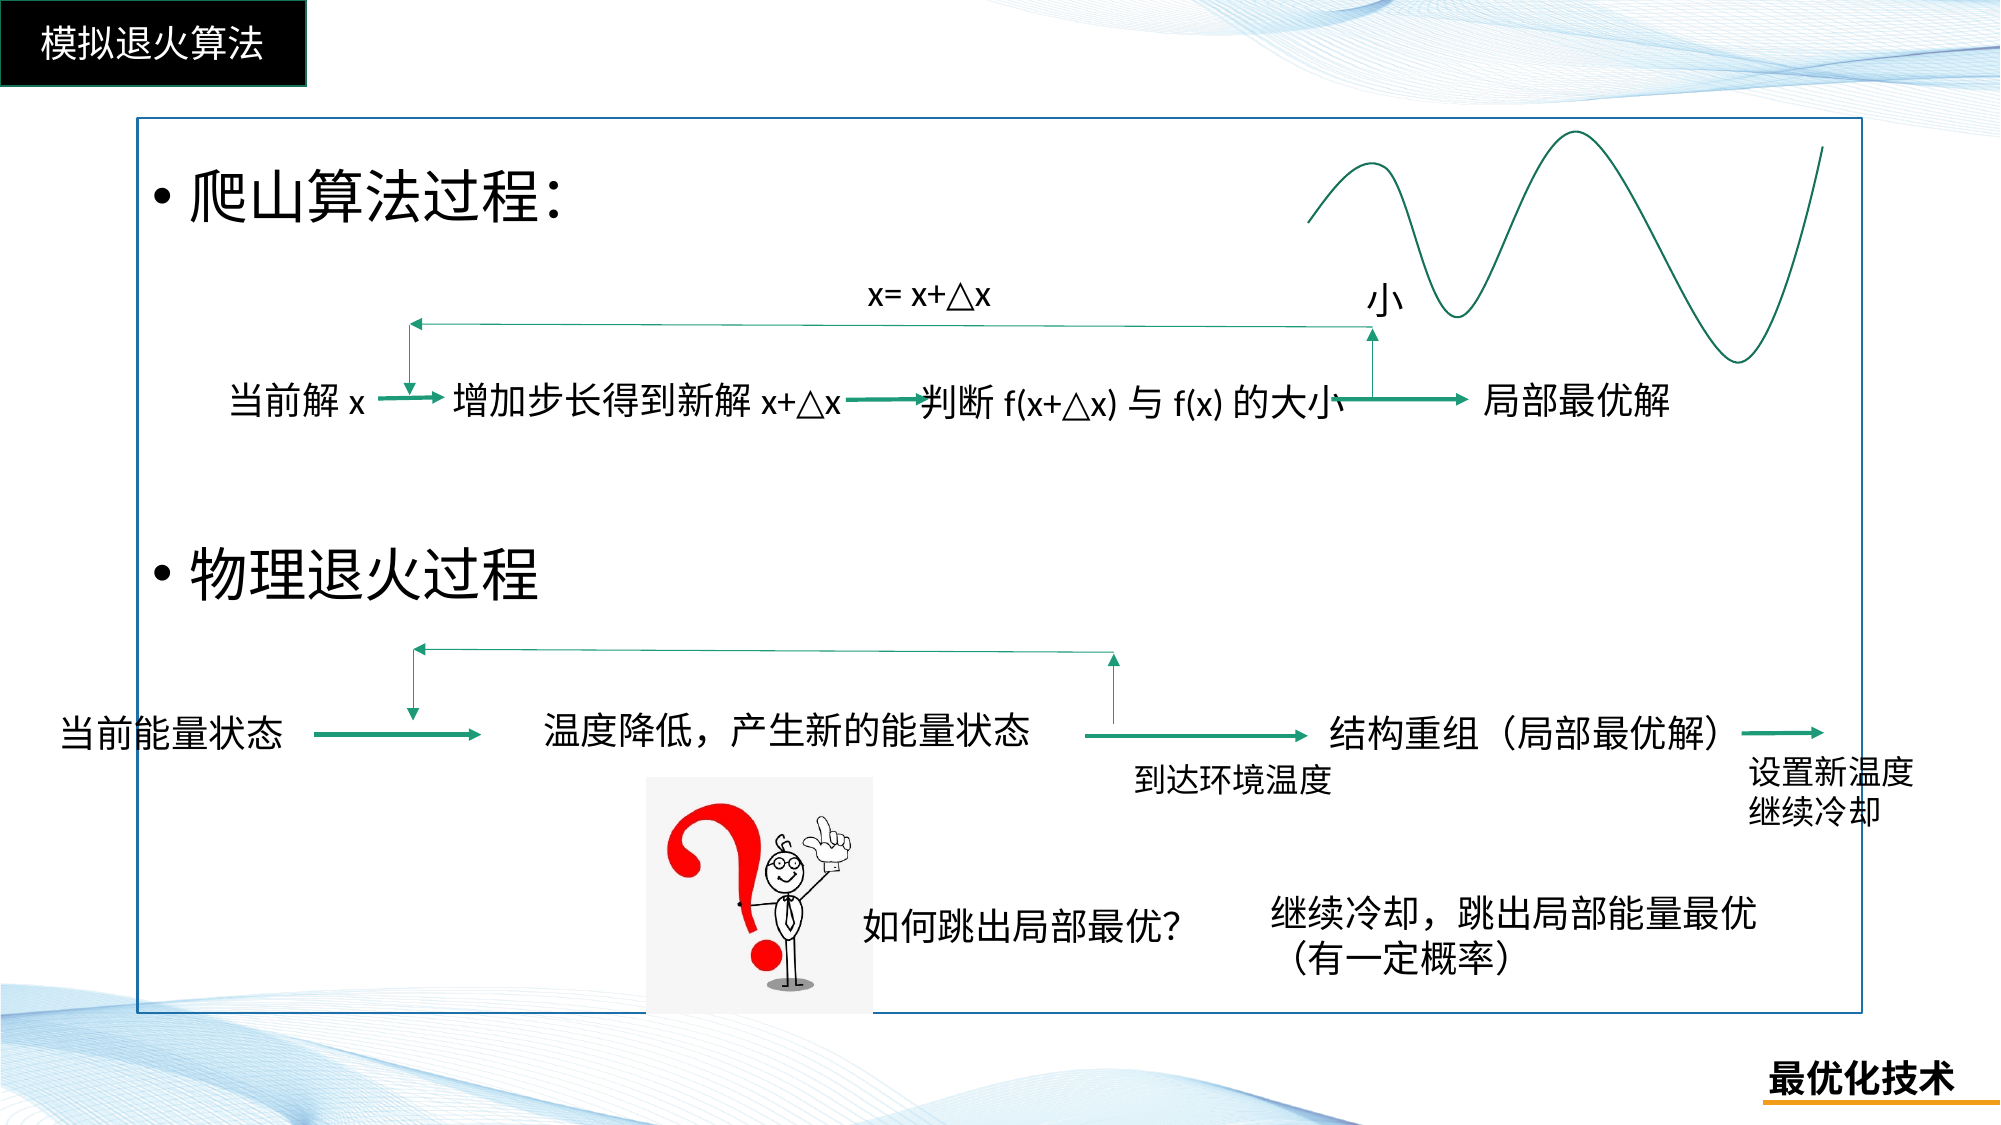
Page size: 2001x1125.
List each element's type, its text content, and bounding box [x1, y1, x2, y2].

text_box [1732, 732, 1931, 840]
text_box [1331, 369, 1688, 431]
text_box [1085, 702, 1760, 808]
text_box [409, 261, 1373, 399]
text_box 当前解x [212, 369, 378, 430]
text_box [314, 699, 1085, 761]
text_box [845, 399, 1350, 432]
picture [885, 1, 1999, 148]
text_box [378, 369, 845, 431]
list 爬山算法过程： 物理退火过程 [136, 117, 1863, 1014]
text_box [646, 777, 1218, 1014]
text_box 继续冷却，跳出局部能量最优（有一定概率） [1255, 882, 1825, 987]
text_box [412, 649, 1114, 724]
text_box [1307, 130, 1824, 364]
text_box 当前能量状态 [43, 702, 299, 763]
text_box 小 [1373, 269, 1419, 330]
picture [2, 977, 1590, 1125]
